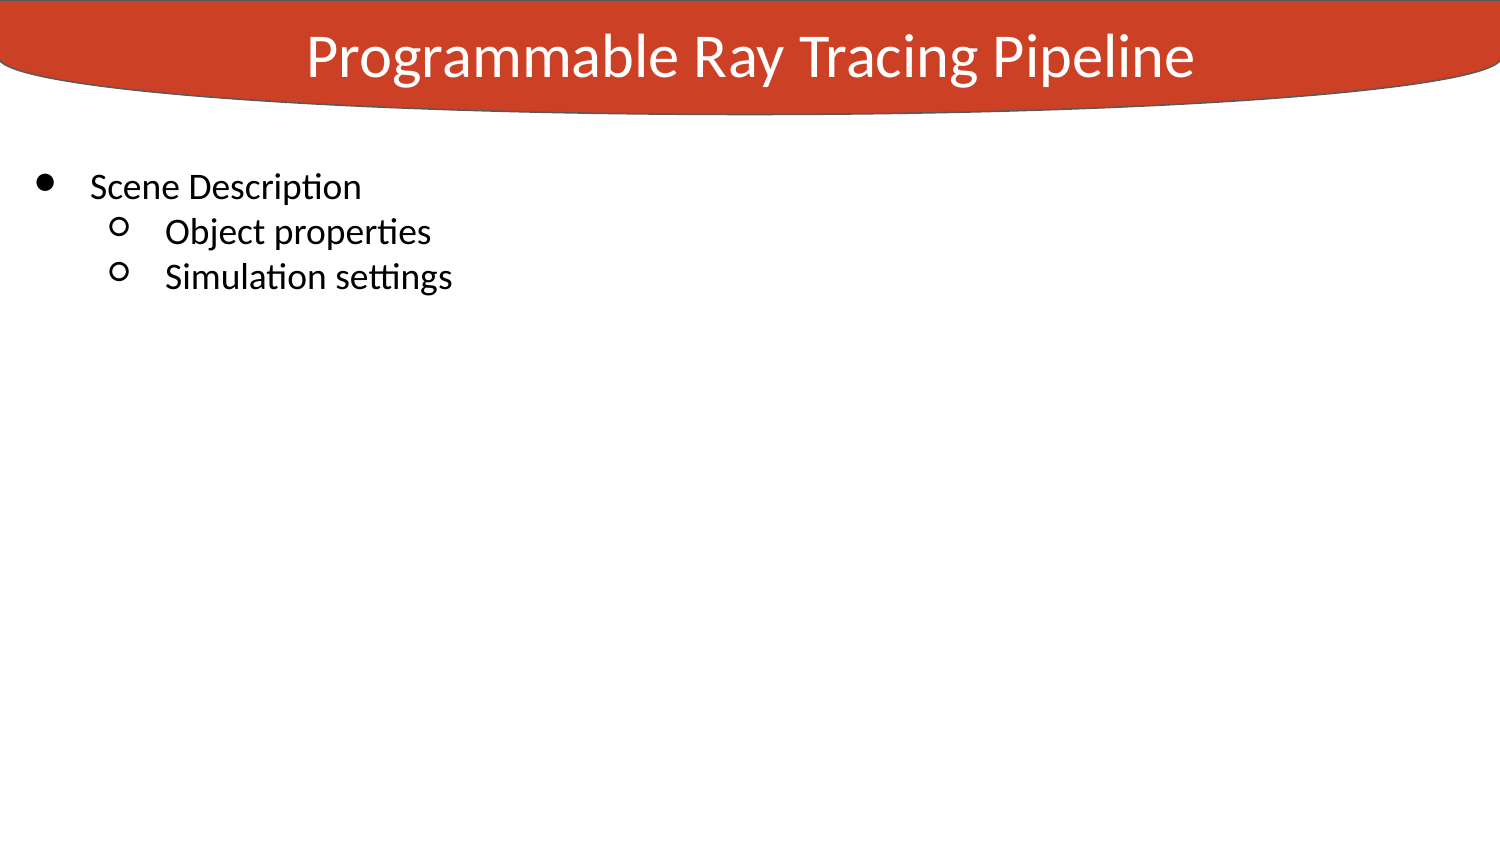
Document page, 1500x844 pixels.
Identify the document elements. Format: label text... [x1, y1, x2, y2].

text_box Experiments [0, 106, 530, 113]
text_box Experiments [970, 106, 1500, 113]
text_box Scene Description Object properties Simulation settings [0, 146, 1500, 813]
text_box [355, 106, 1145, 115]
text_box Programmable Ray Tracing Pipeline [0, 0, 1500, 106]
